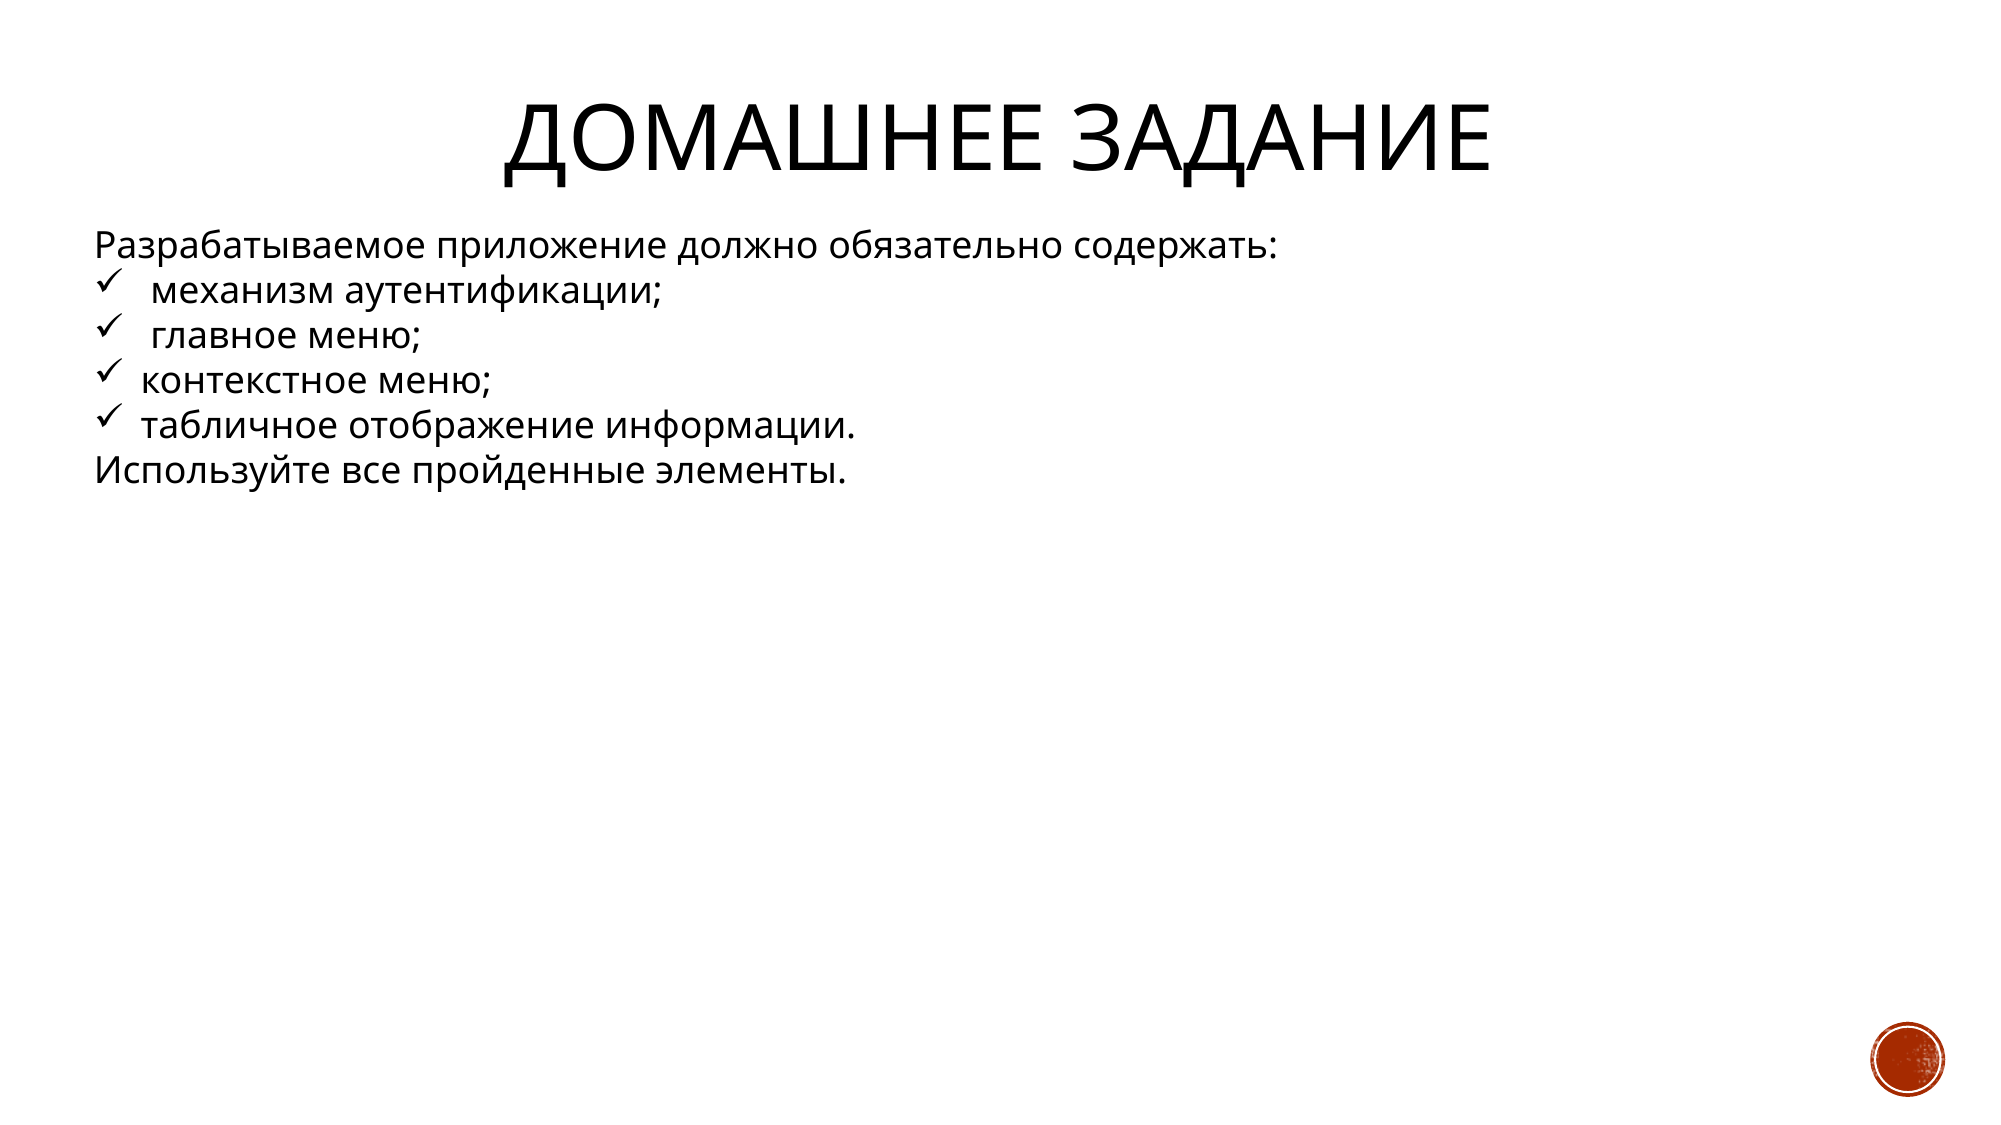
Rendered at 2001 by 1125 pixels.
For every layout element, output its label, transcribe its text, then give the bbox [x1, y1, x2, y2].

text_box Разрабатываемое приложение должно обязательно содержать: механизм аутентификации; главное меню; контекстное меню; табличное отображение информации. Используйте все пройденные элементы. [79, 213, 1405, 499]
title Домашнее задание [175, 79, 1826, 201]
